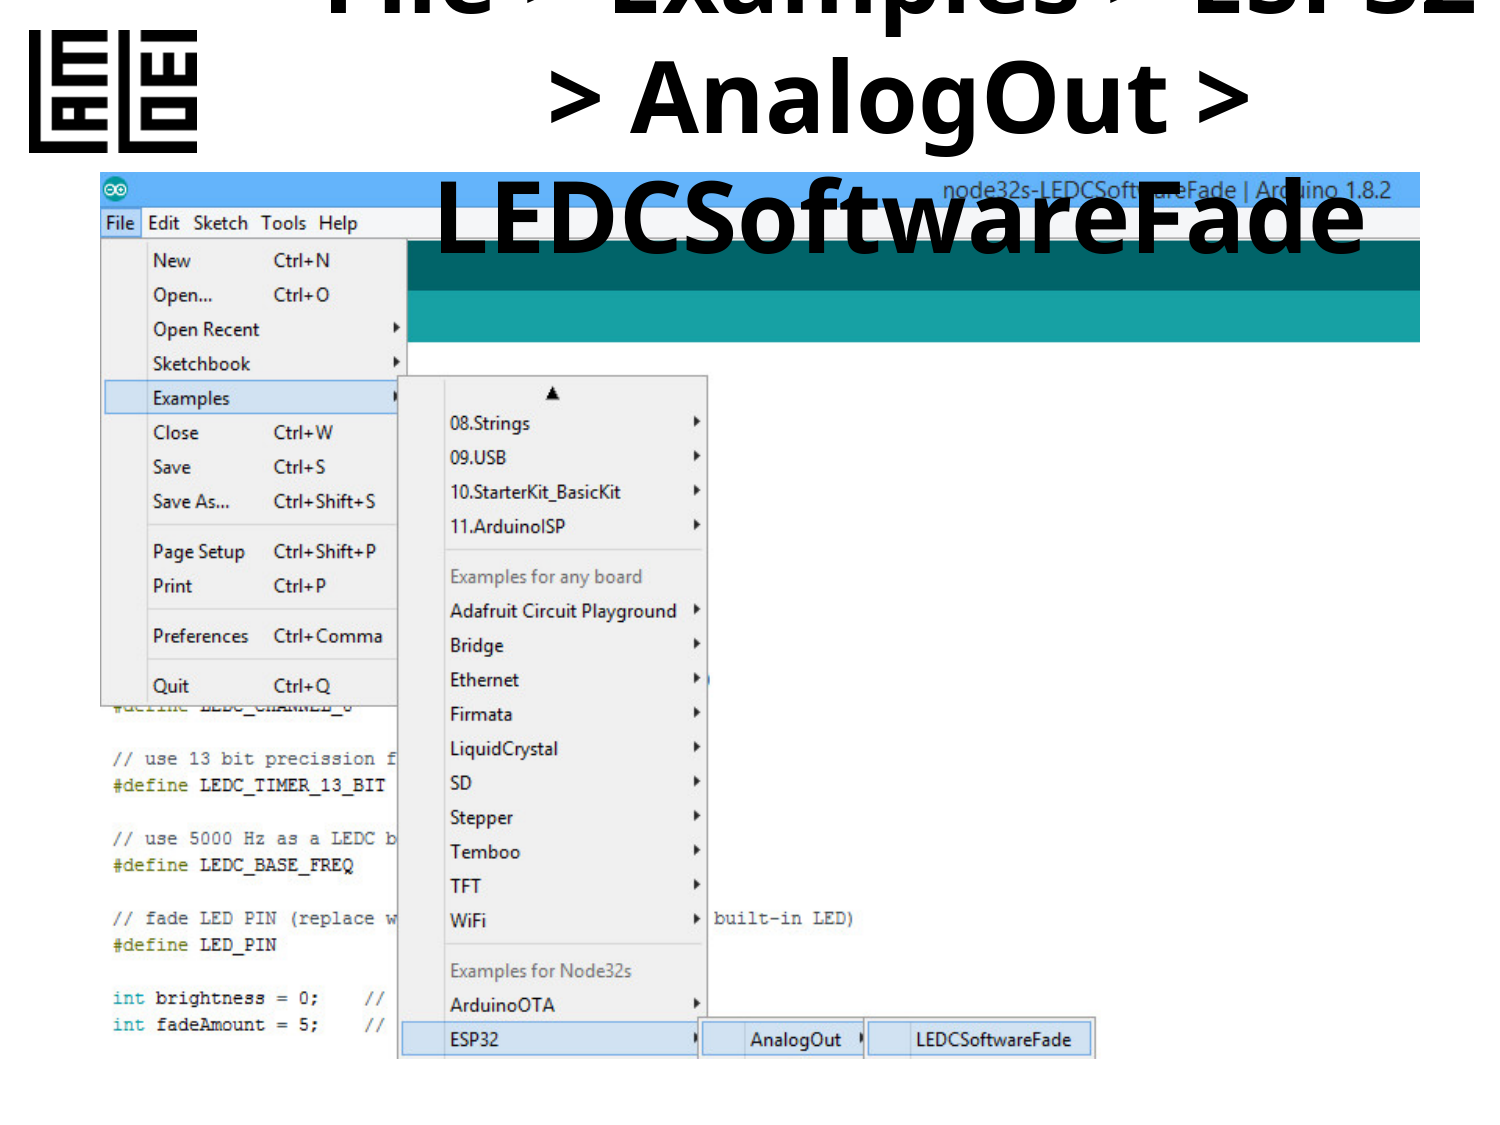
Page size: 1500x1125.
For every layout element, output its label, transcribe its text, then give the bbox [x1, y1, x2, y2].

text_box File > Examples > ESP32 > AnalogOut > LEDCSoftwareFade [301, 0, 1500, 188]
picture [29, 30, 197, 153]
picture [100, 172, 1420, 1059]
